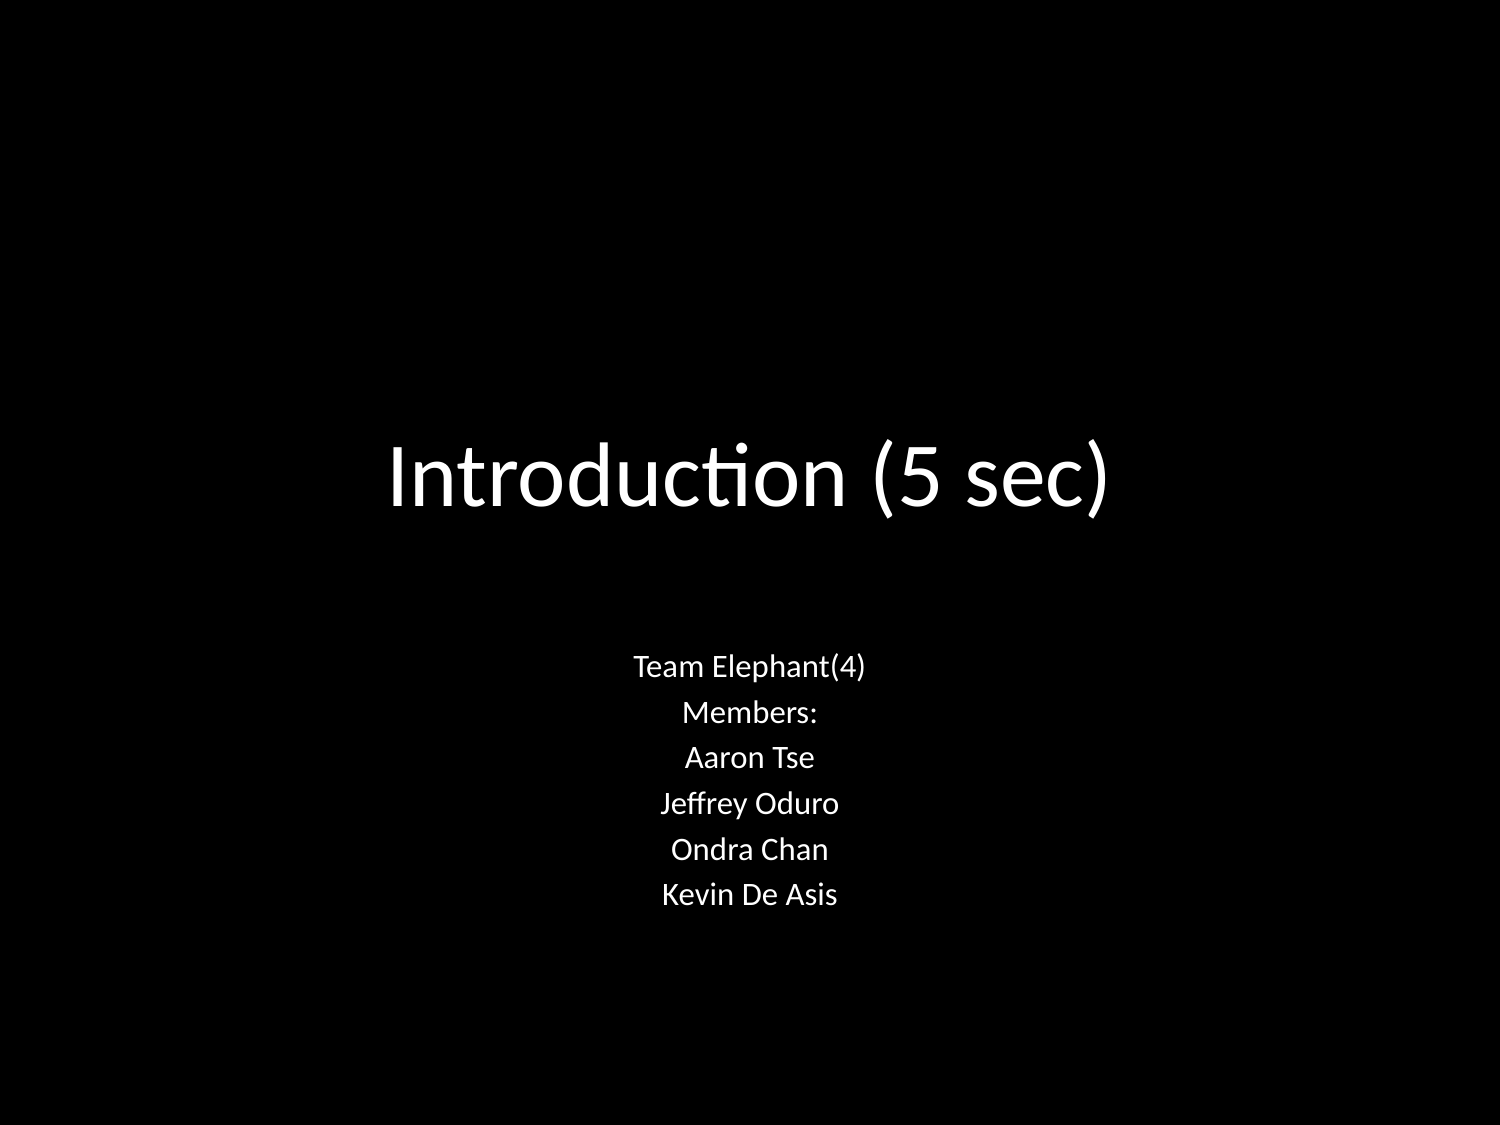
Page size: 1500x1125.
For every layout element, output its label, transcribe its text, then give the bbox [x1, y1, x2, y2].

title Introduction (5 sec) [112, 349, 1388, 591]
subtitle Team Elephant(4) Members: Aaron Tse Jeffrey Oduro Ondra Chan Kevin De Asis [225, 637, 1275, 925]
